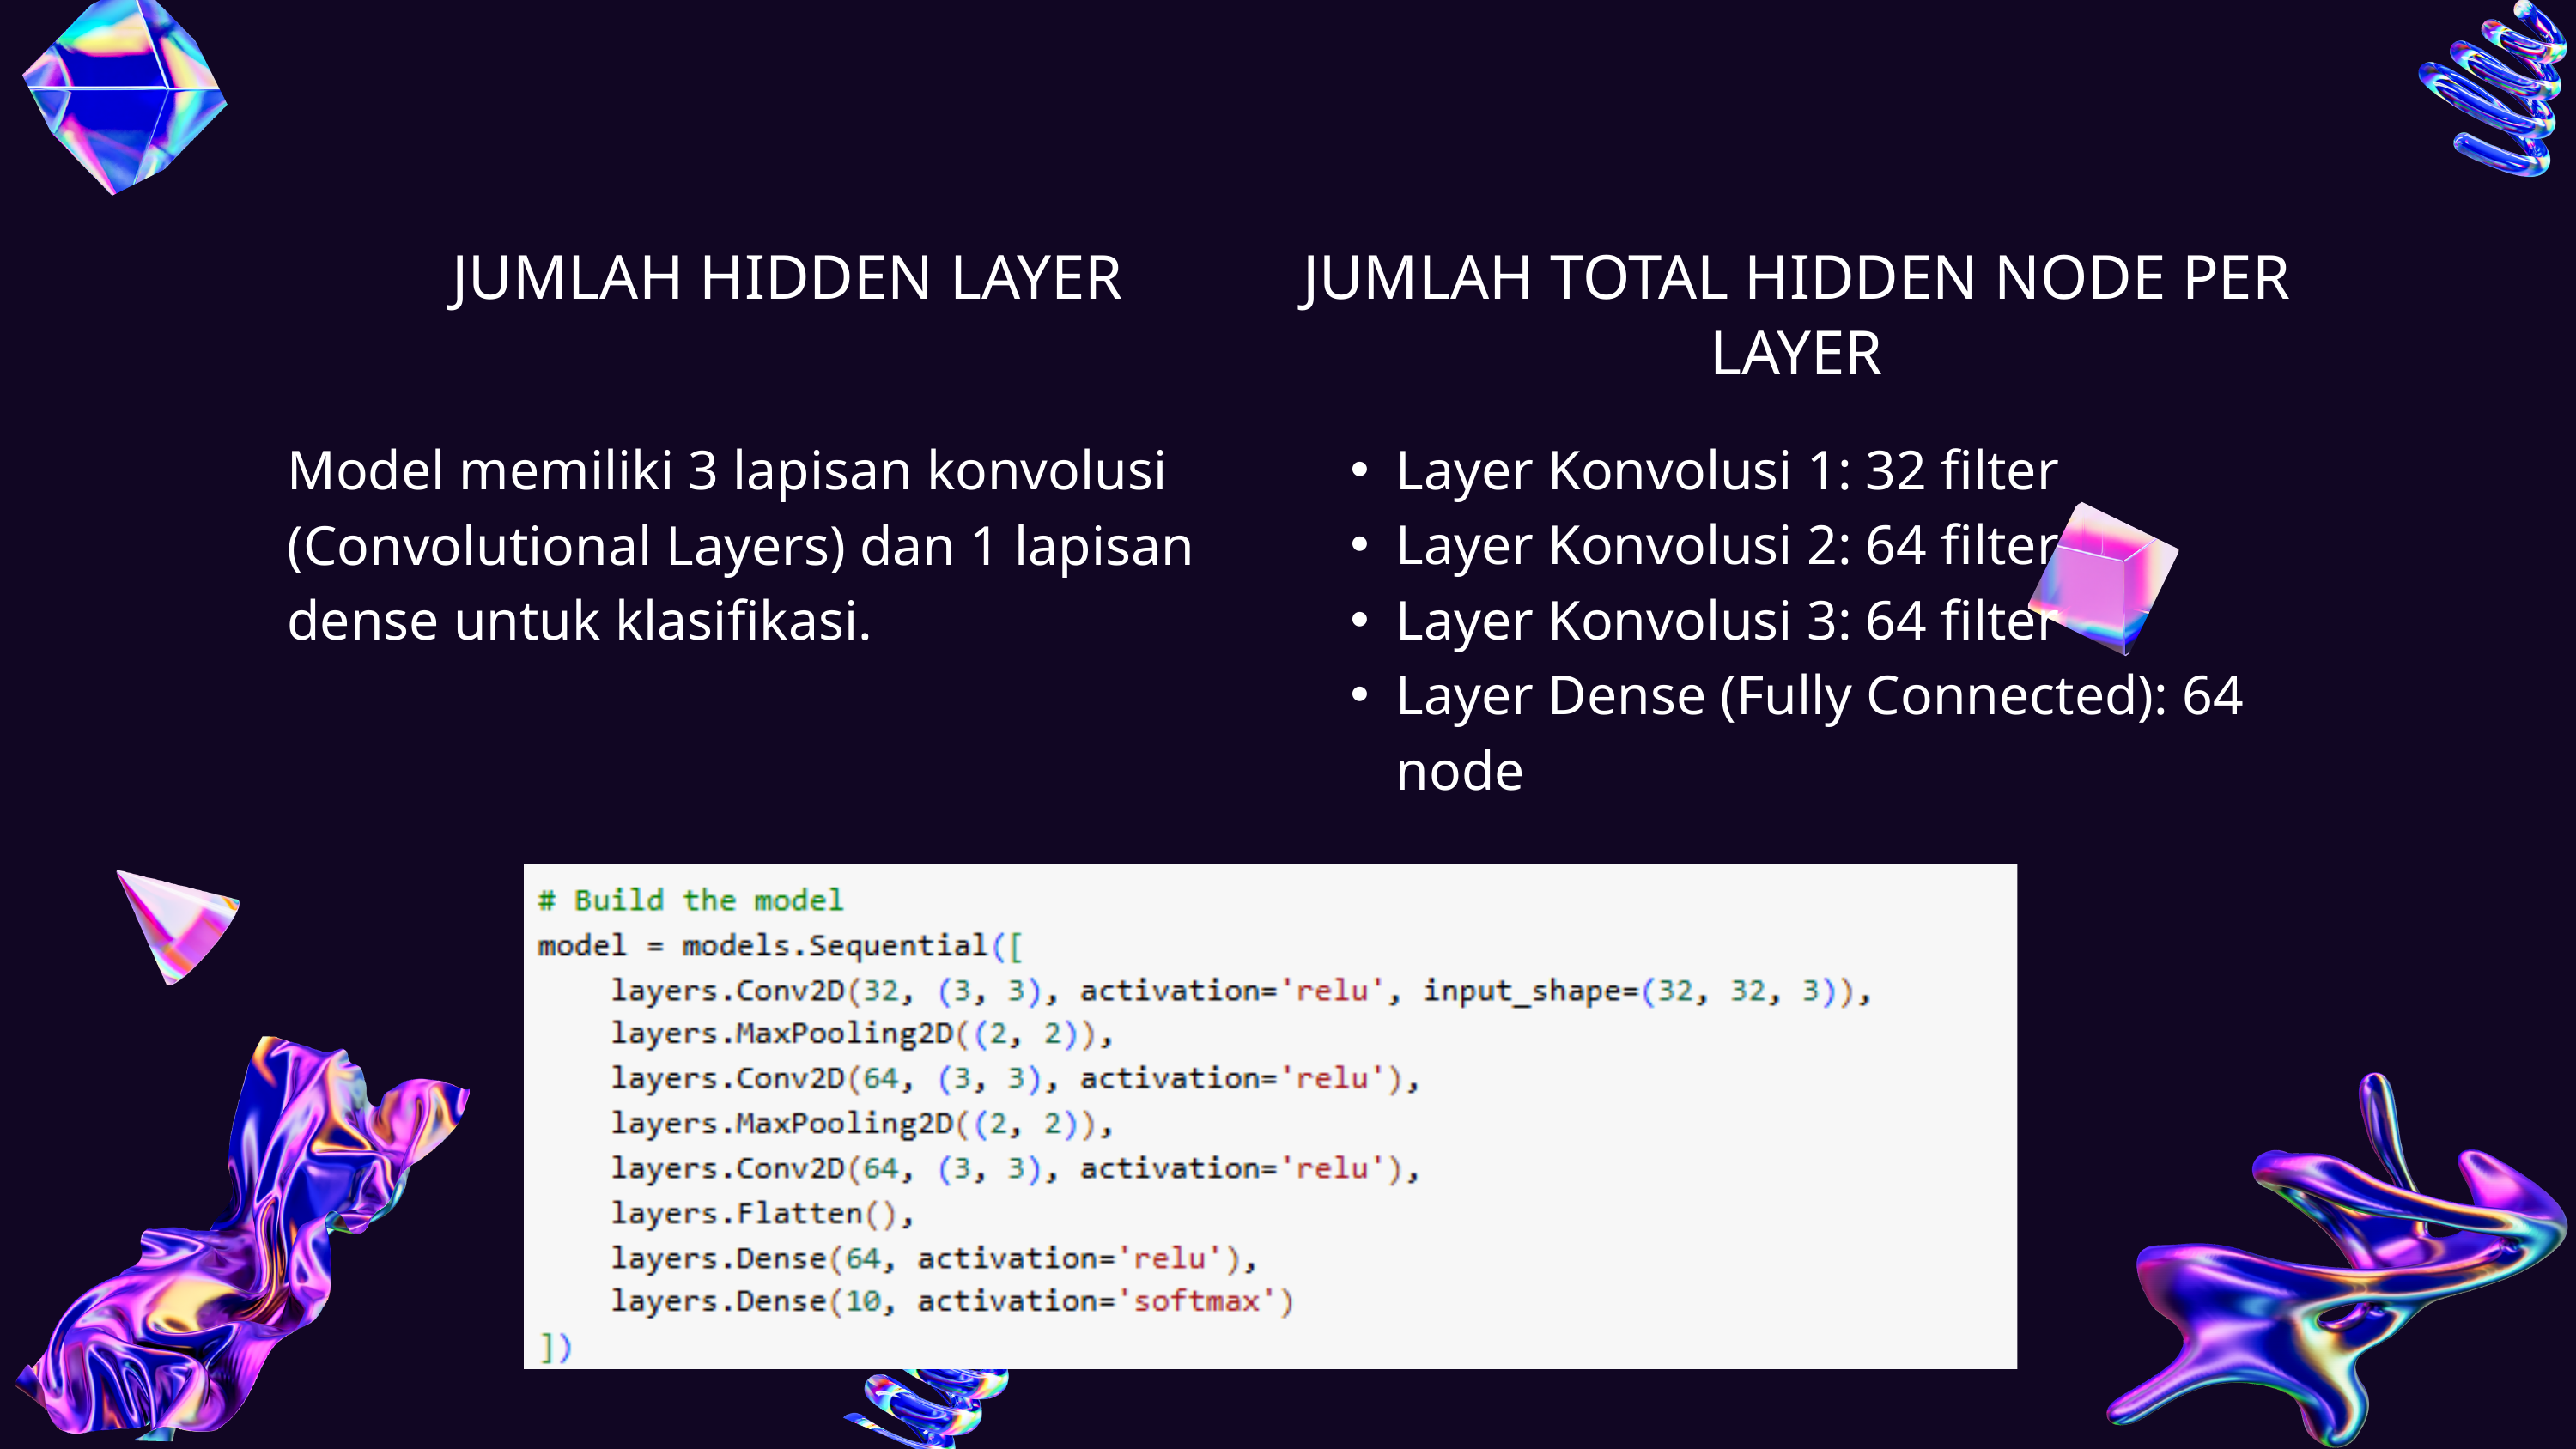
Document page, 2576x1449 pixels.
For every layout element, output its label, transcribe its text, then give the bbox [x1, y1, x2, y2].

text_box [837, 1370, 1016, 1449]
text_box JUMLAH TOTAL HIDDEN NODE PER LAYER [1287, 234, 2306, 387]
text_box [8, 0, 241, 208]
text_box Layer Konvolusi 1: 32 filter Layer Konvolusi 2: 64 filter Layer Konvolusi 3: 64 filter Layer Dense (Fully Connected): 64 node [1304, 425, 2306, 876]
text_box Model memiliki 3 lapisan konvolusi (Convolutional Layers) dan 1 lapisan dense untuk klasifikasi. [287, 425, 1288, 651]
text_box JUMLAH HIDDEN LAYER [320, 234, 1255, 312]
text_box [14, 1030, 471, 1449]
text_box [2105, 1071, 2569, 1448]
text_box [2418, 0, 2568, 178]
text_box [524, 864, 2018, 1370]
text_box [116, 870, 240, 986]
